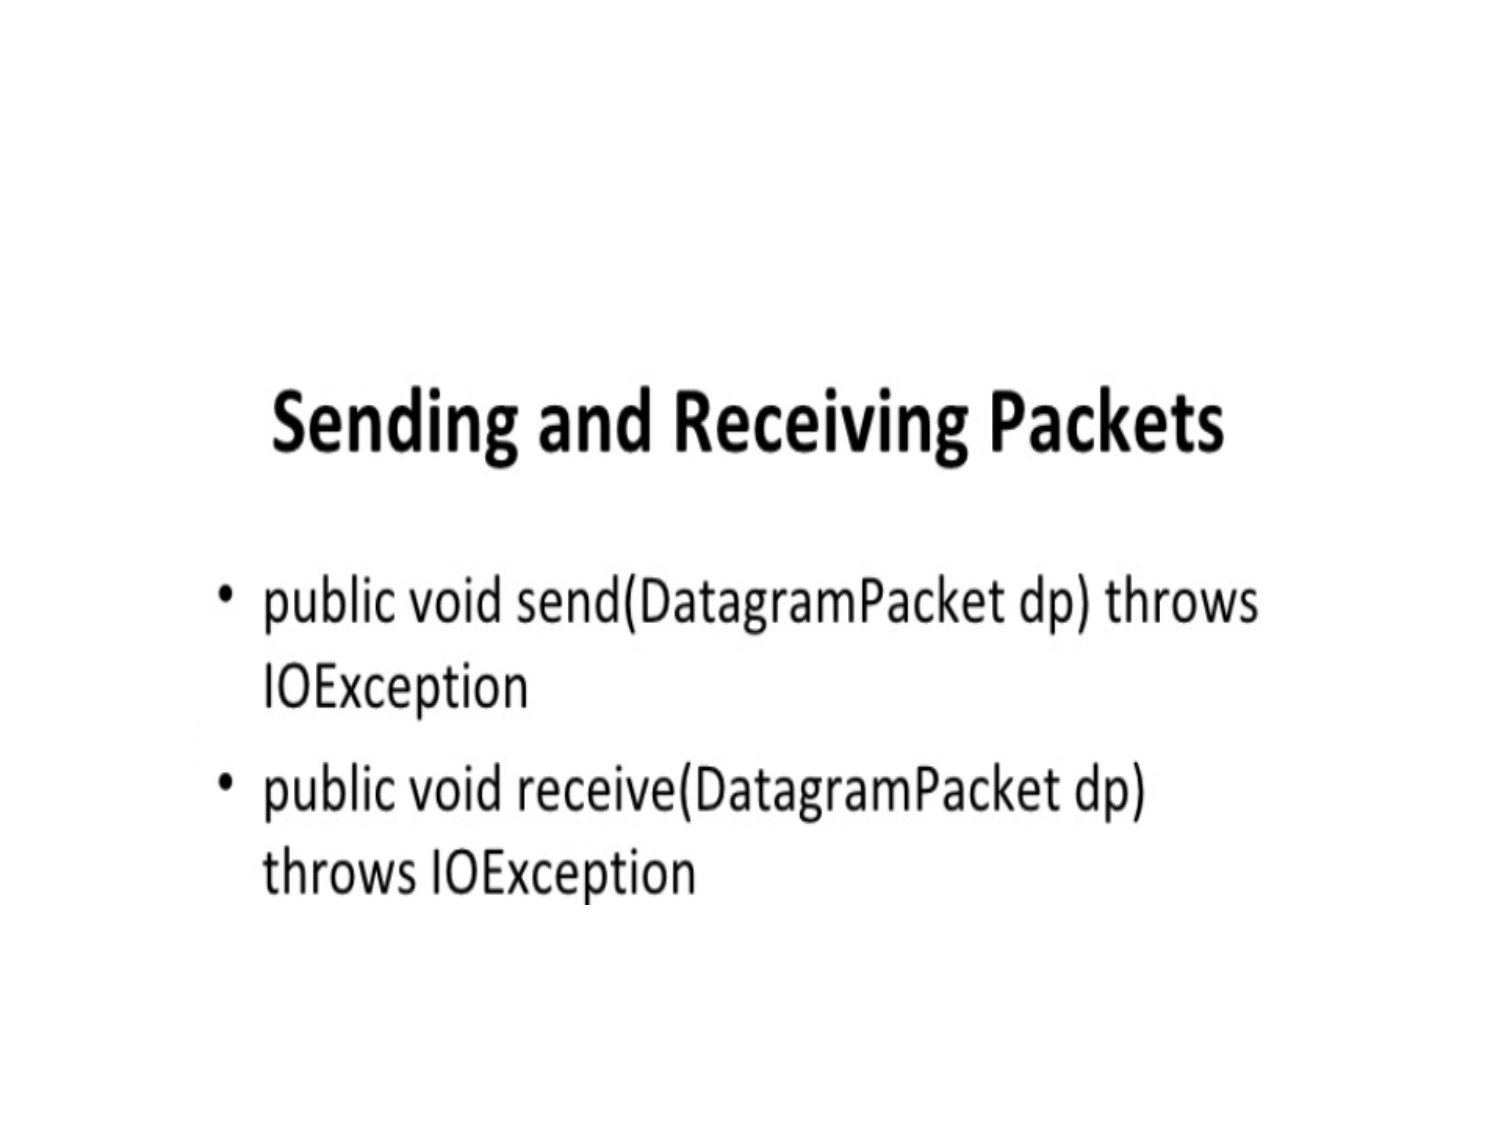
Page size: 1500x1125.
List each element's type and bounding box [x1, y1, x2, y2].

picture [196, 347, 1304, 906]
